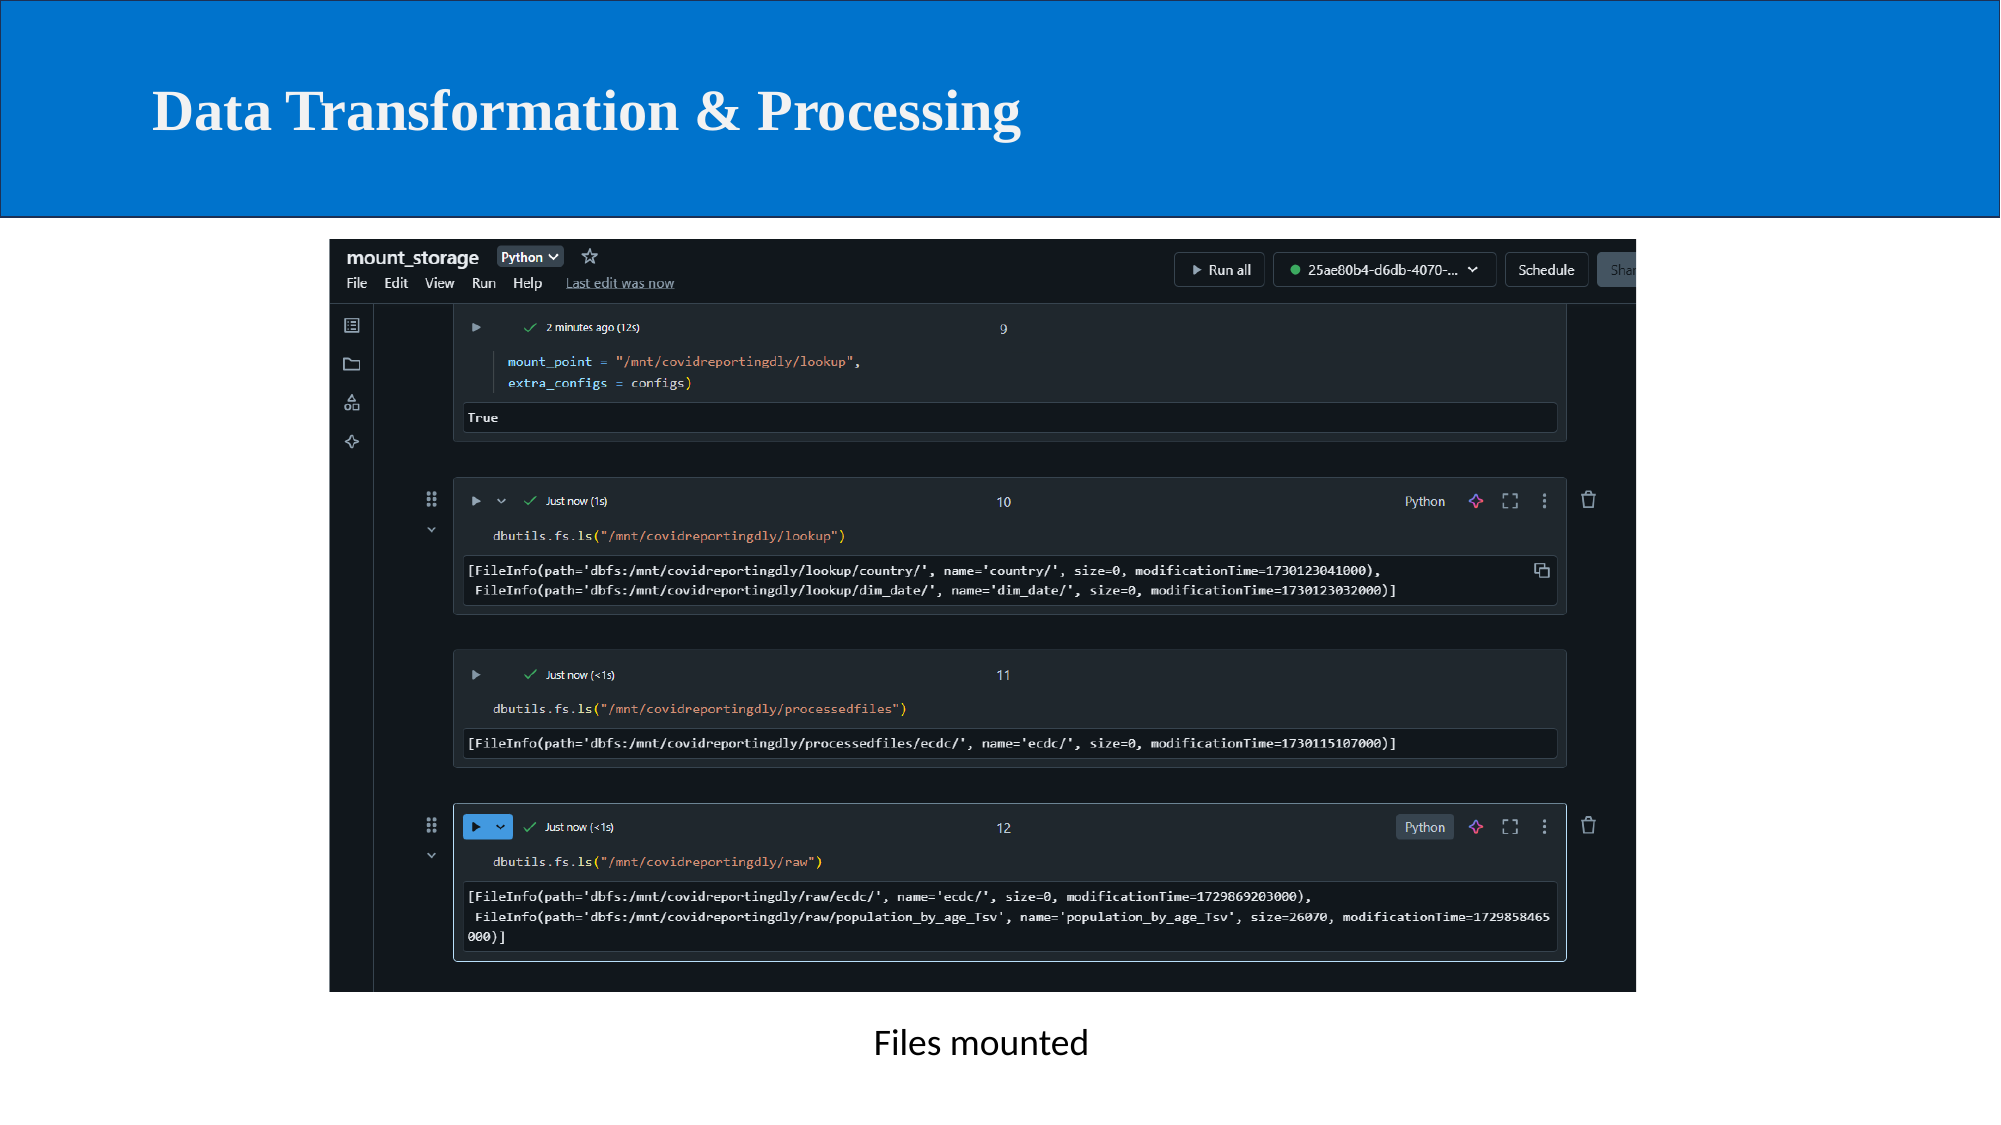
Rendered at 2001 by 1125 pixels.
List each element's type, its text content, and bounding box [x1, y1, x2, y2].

text_box [0, 0, 2000, 218]
text_box Files mounted [859, 1010, 2000, 1071]
picture [329, 239, 1637, 992]
title Data Transformation & Processing [137, 3, 1863, 221]
